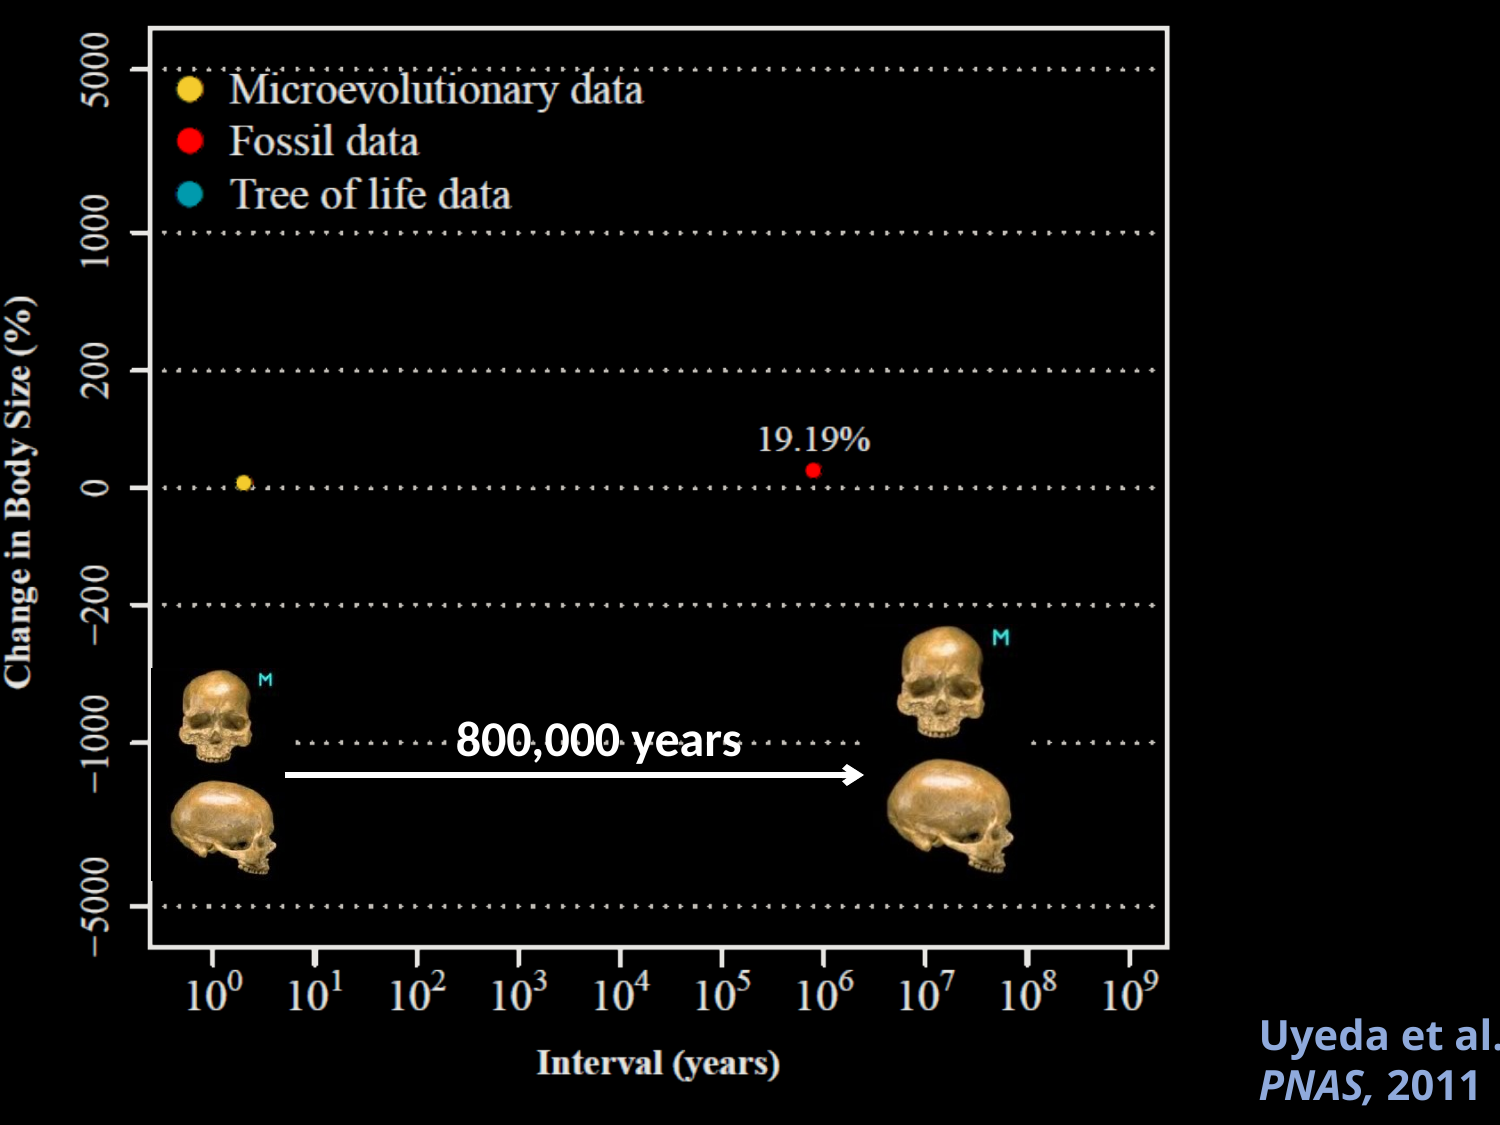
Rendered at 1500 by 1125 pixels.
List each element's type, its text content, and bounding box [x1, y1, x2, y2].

text_box Uyeda et al., PNAS, 2011 [1243, 1001, 1500, 1116]
picture [0, 0, 1238, 1125]
